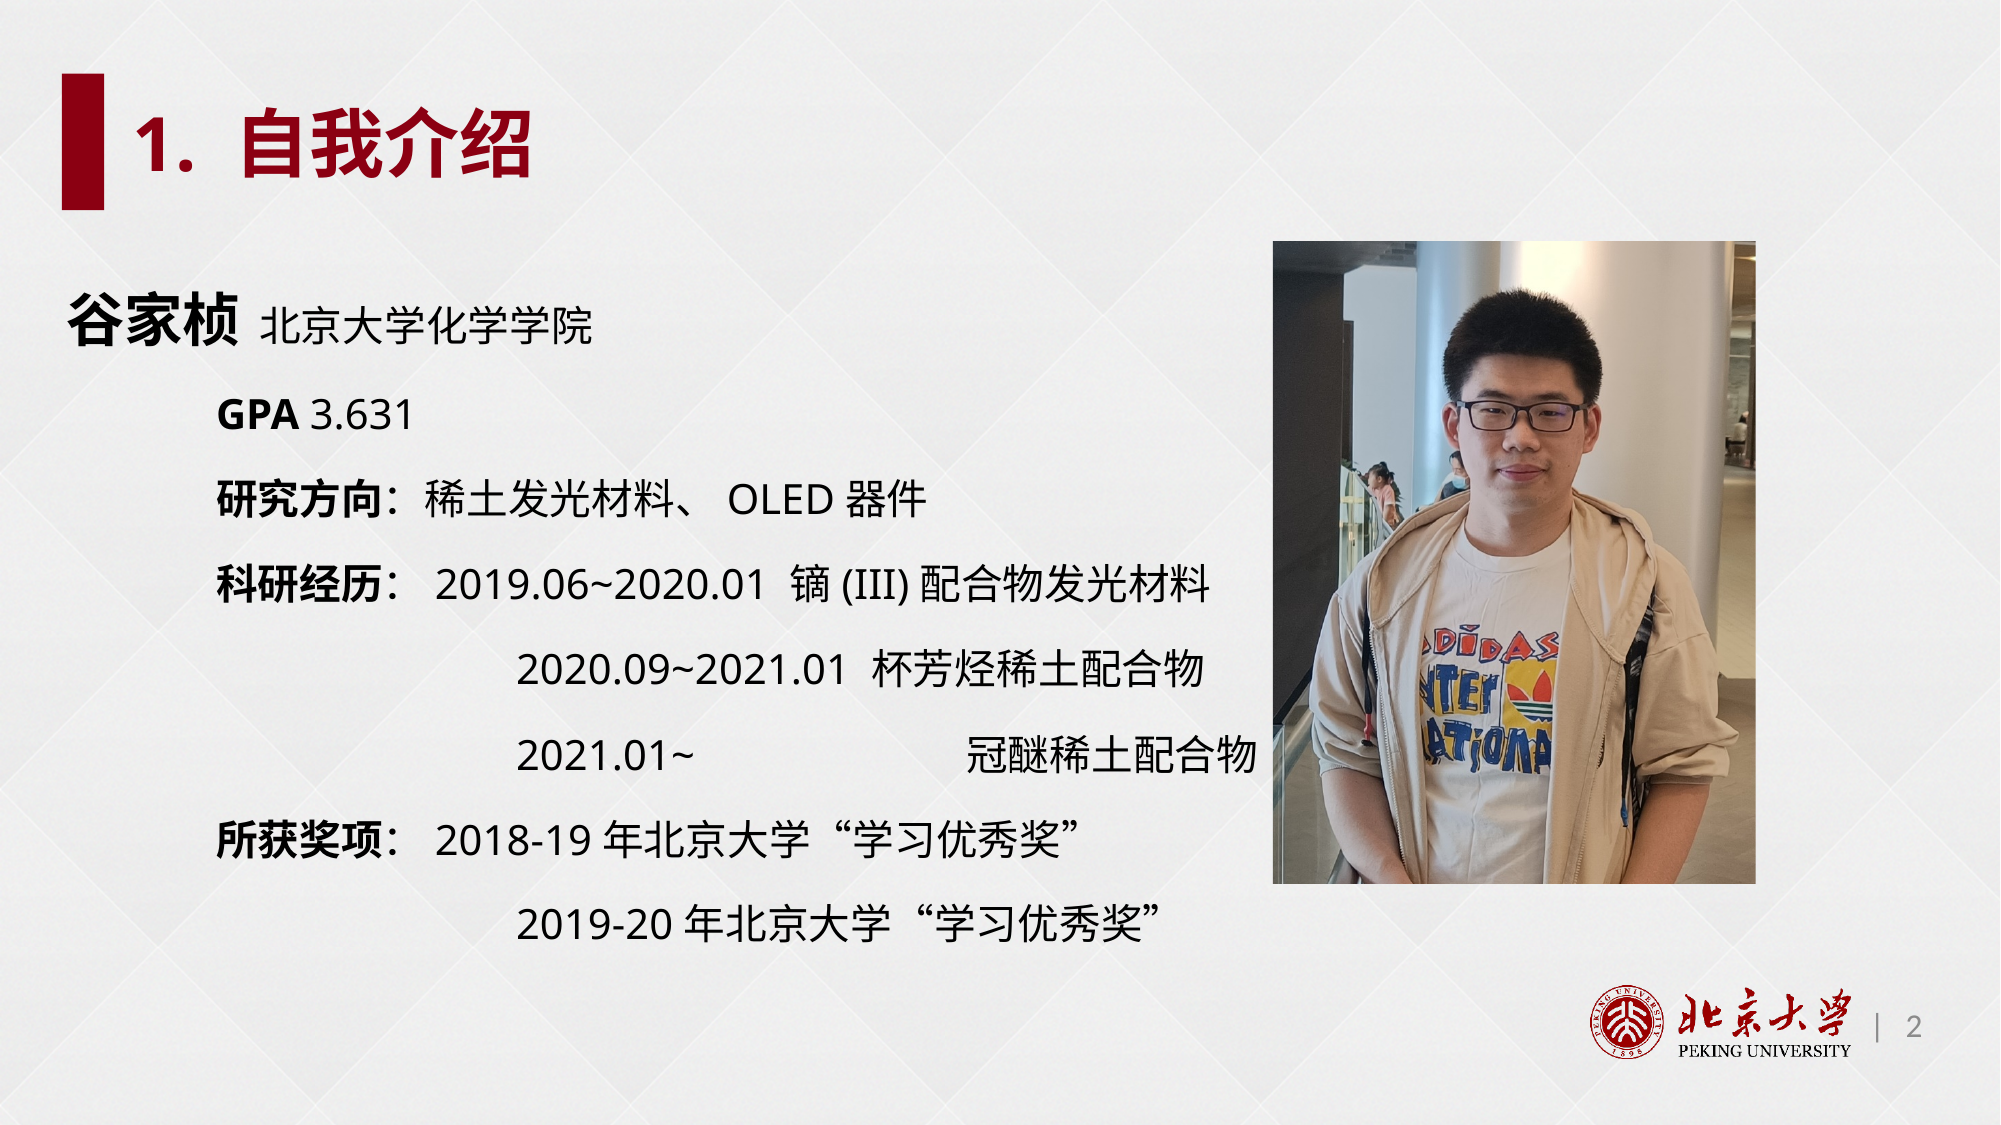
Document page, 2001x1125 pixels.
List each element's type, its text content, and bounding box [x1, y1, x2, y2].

text_box 谷家桢 北京大学化学学院 GPA 3.631 研究方向：稀土发光材料、OLED器件 科研经历：2019.06~2020.01 镝(III)配合物发光材料 2020.09~2021.01 杯芳烃稀土配合物 2021.01~ 冠醚稀土配合物 所获奖项：2018-19年北京大学“学习优秀奖” 2019-20年北京大学“学习优秀奖” [51, 261, 1905, 1029]
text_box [61, 73, 1838, 222]
picture [0, 0, 2001, 1125]
slide_number 2 [1487, 994, 1938, 1054]
